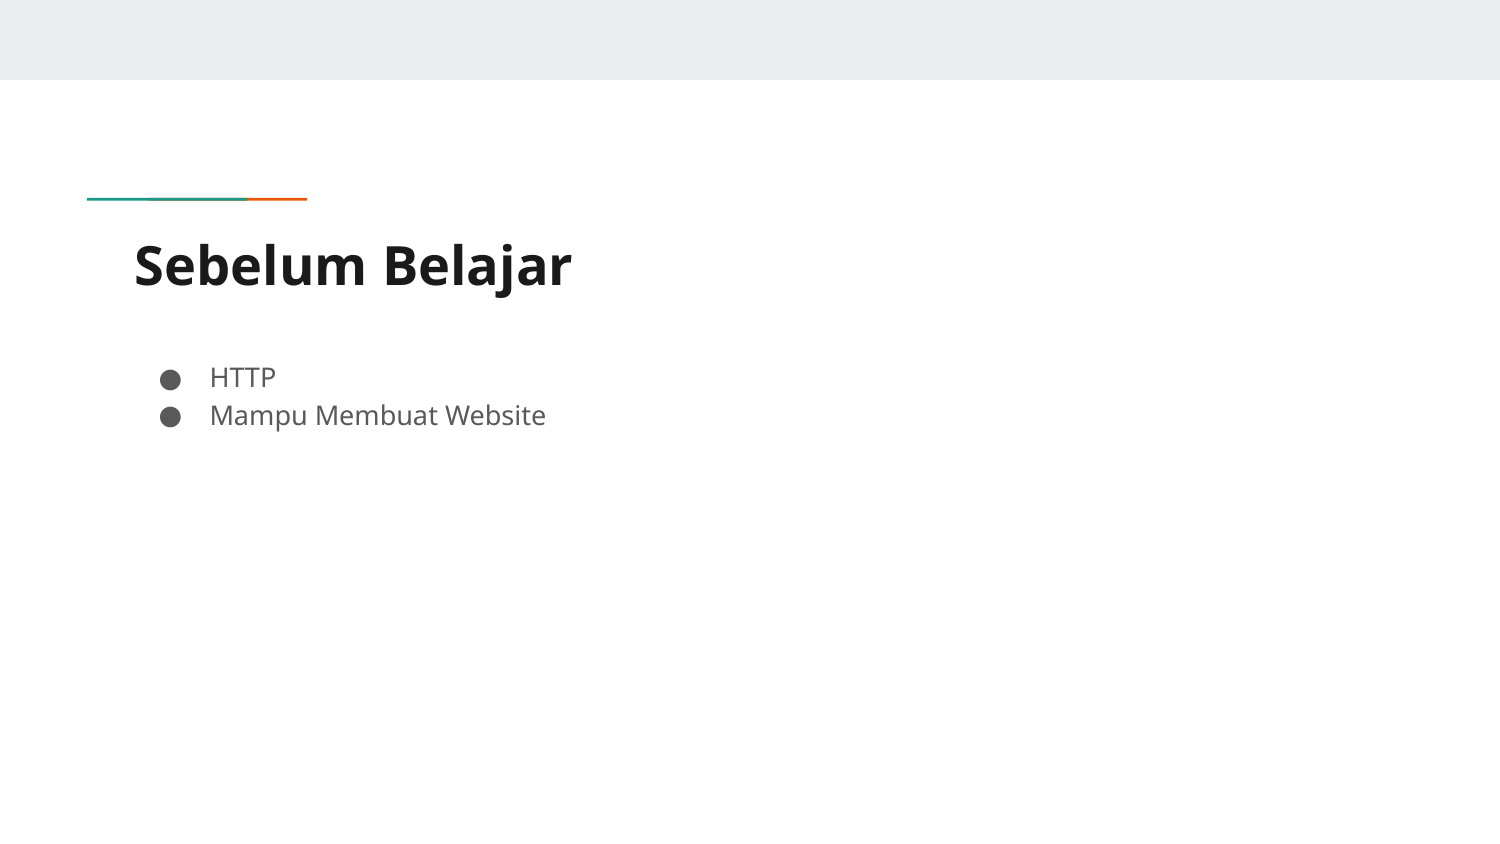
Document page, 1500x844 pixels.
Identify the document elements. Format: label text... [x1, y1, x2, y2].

list HTTP Mampu Membuat Website [119, 341, 1381, 712]
title Sebelum Belajar [119, 216, 1381, 305]
